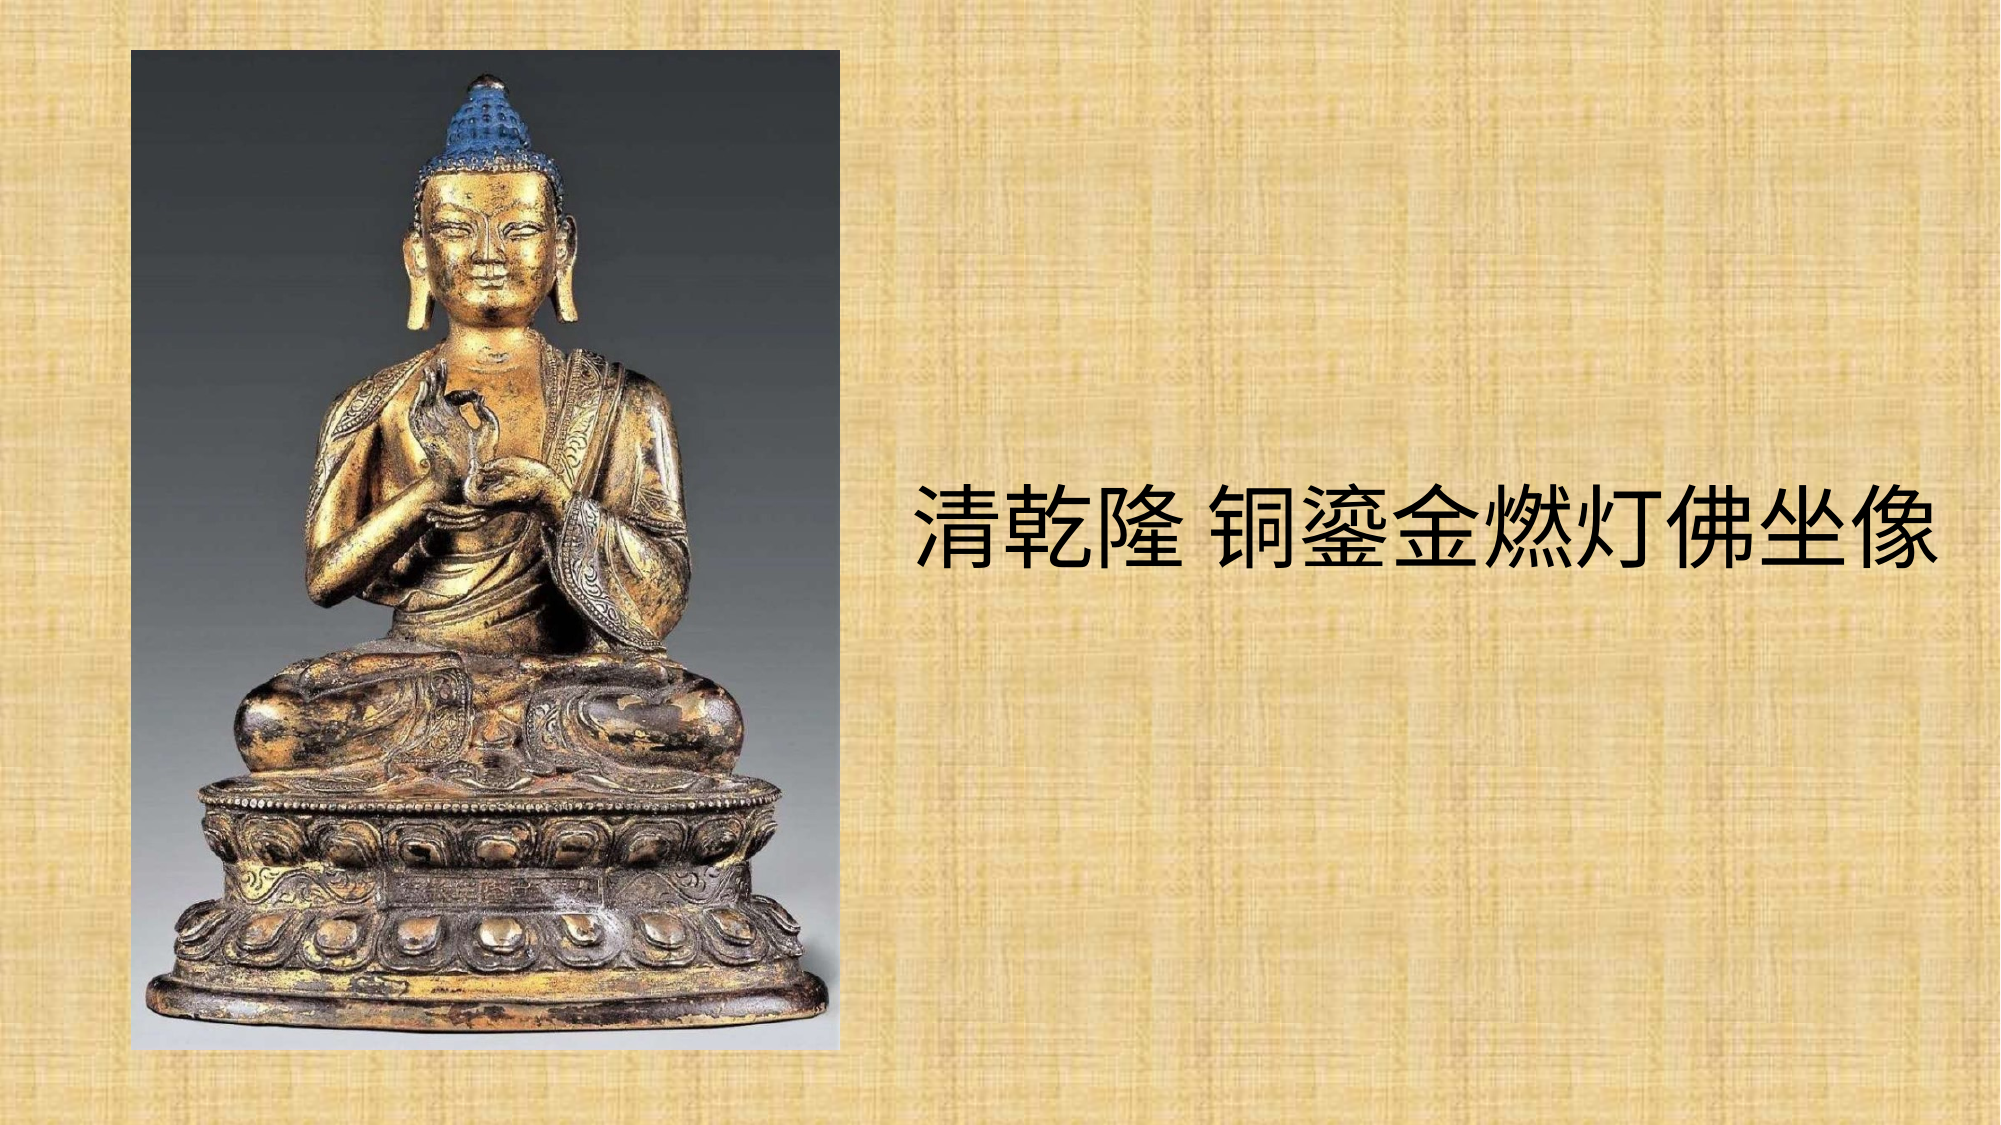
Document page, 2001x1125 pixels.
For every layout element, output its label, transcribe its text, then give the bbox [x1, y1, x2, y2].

title 清乾隆 铜鎏金燃灯佛坐像 [840, 477, 1956, 696]
picture [0, 0, 2001, 1125]
